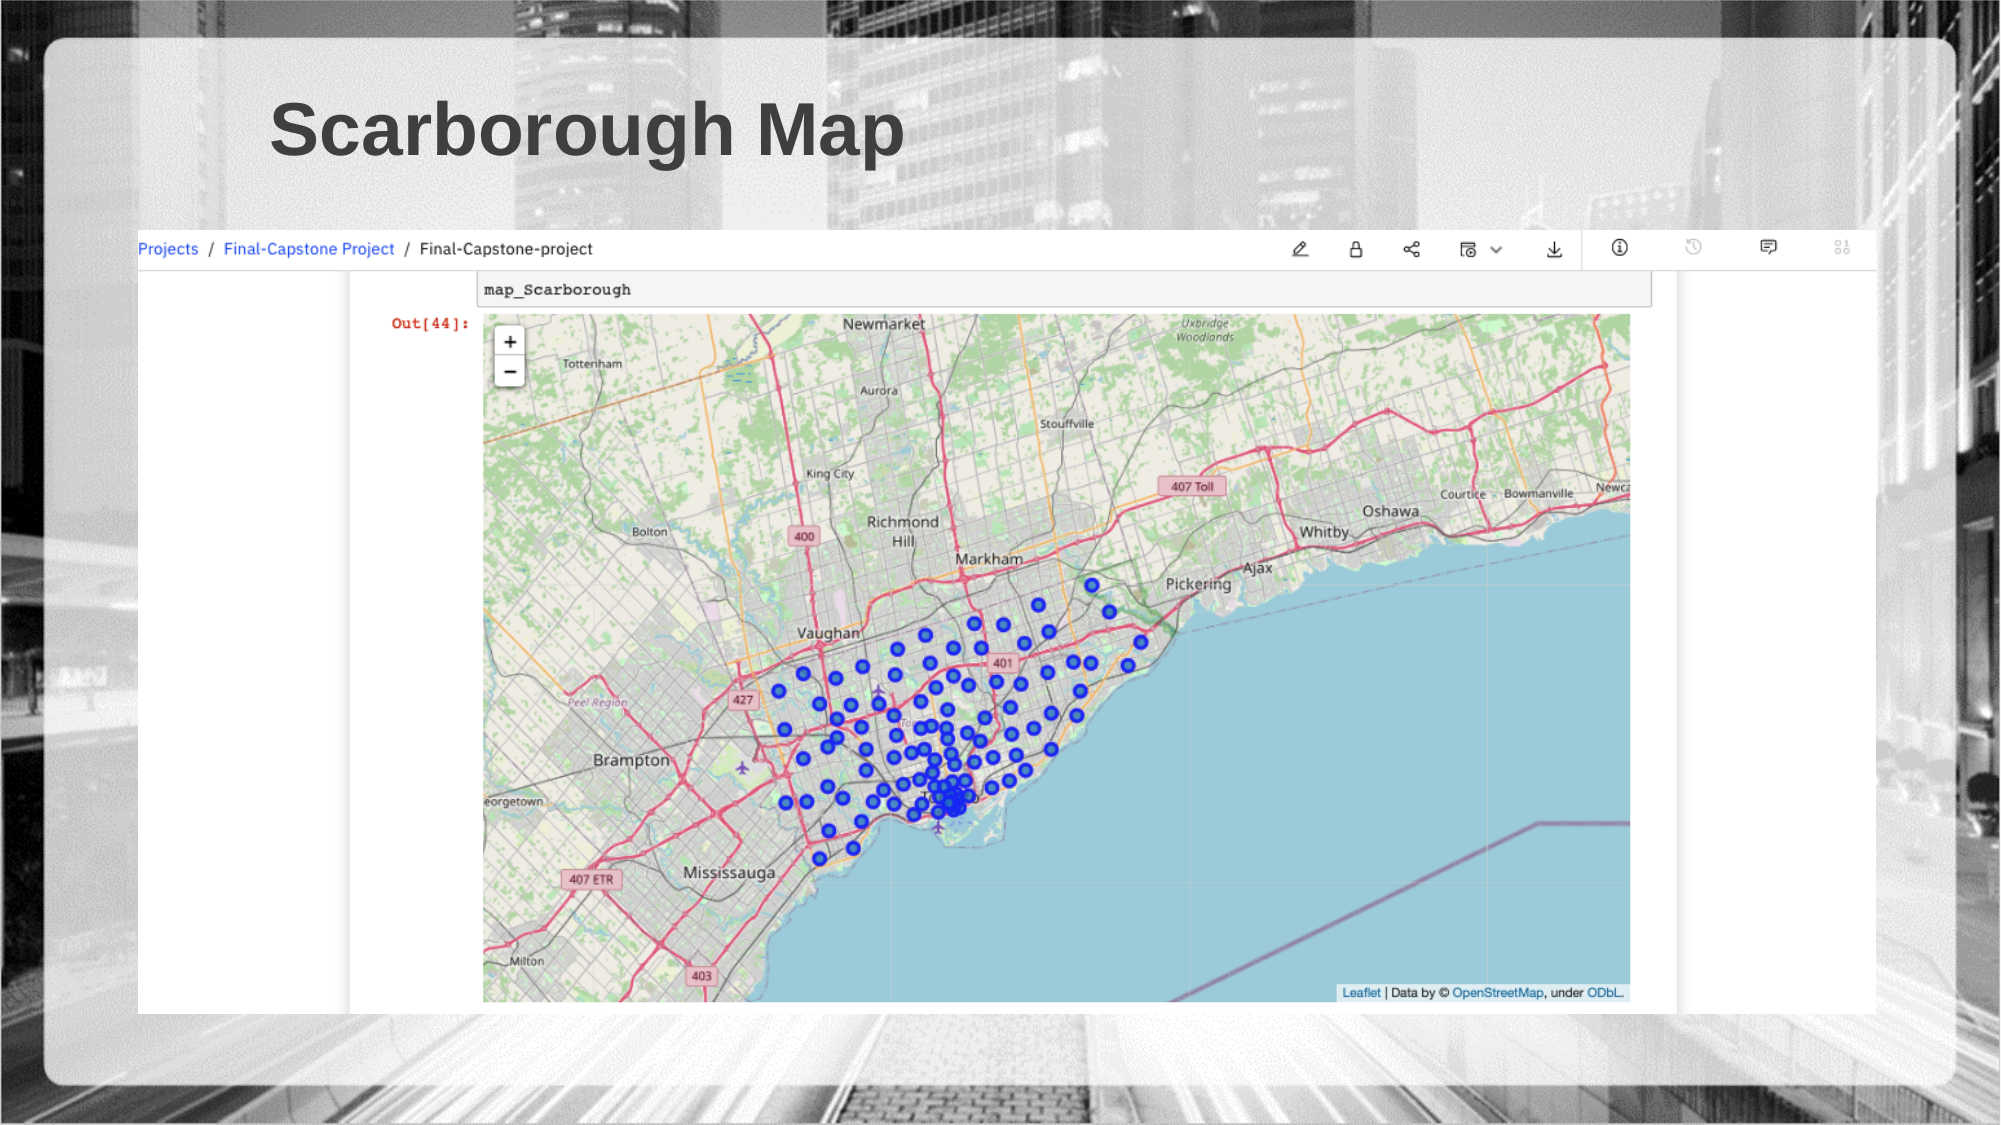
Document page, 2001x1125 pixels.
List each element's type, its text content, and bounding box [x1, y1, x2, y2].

picture [0, 0, 2001, 1125]
text_box Scarborough Map [254, 48, 1745, 203]
